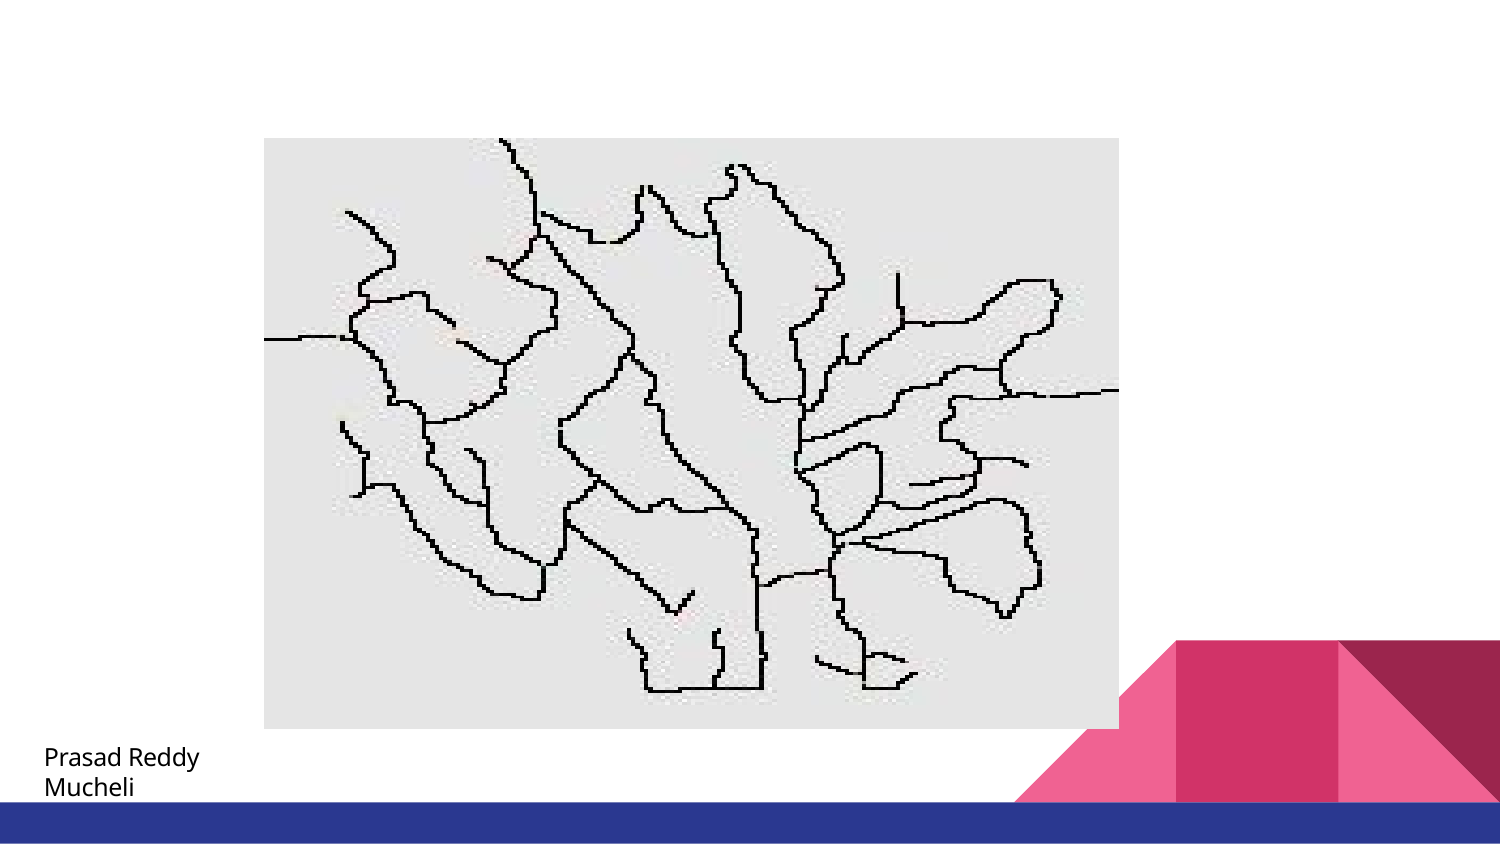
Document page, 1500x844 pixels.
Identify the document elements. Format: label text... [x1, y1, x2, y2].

text_box Prasad Reddy Mucheli [41, 739, 293, 802]
picture [264, 138, 1119, 729]
